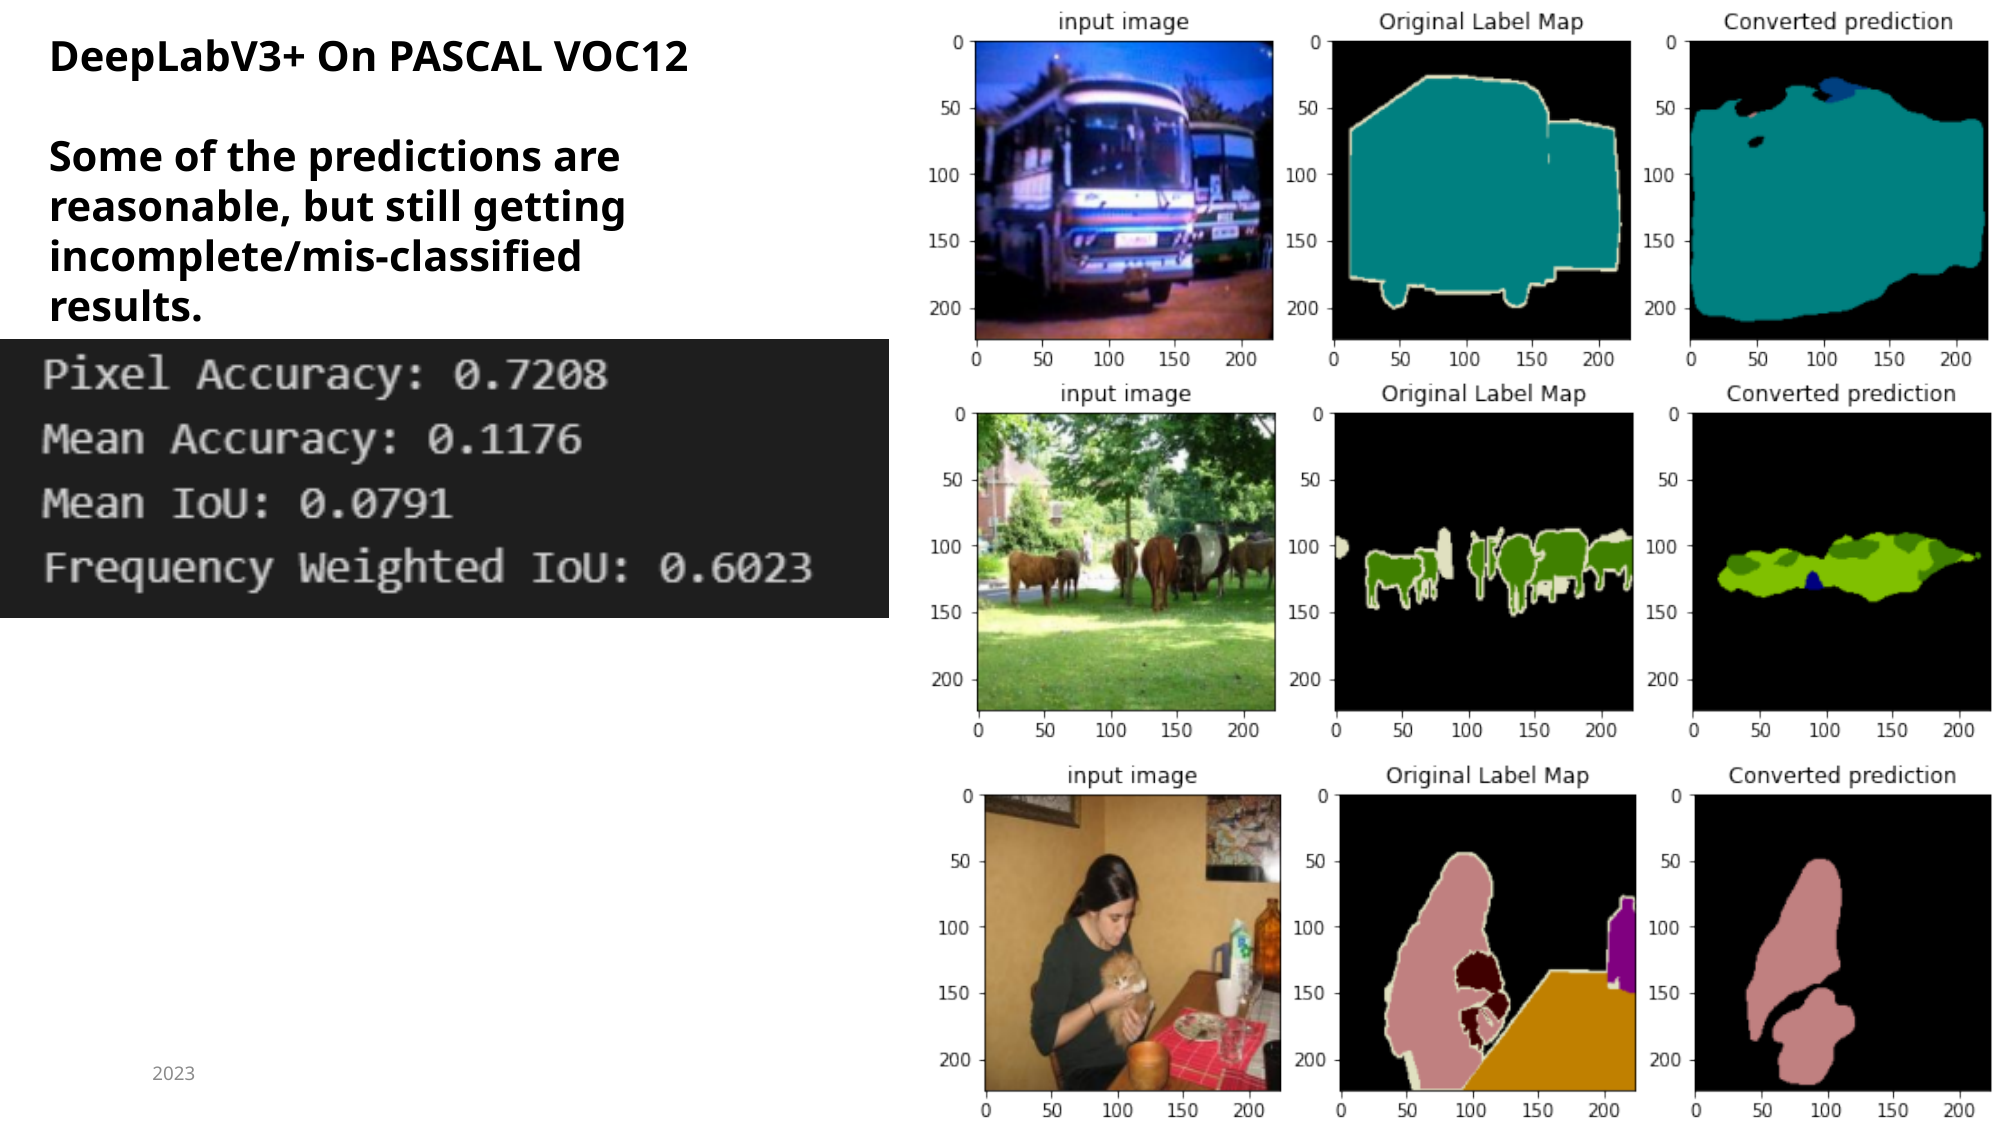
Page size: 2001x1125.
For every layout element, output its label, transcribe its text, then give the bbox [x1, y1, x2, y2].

picture [915, 0, 2000, 1125]
slide_number 2023 [137, 1042, 588, 1103]
picture [0, 339, 889, 618]
text_box DeepLabV3+ On PASCAL VOC12 Some of the predictions are reasonable, but still getting incomplete/mis-classified results. [34, 22, 830, 338]
